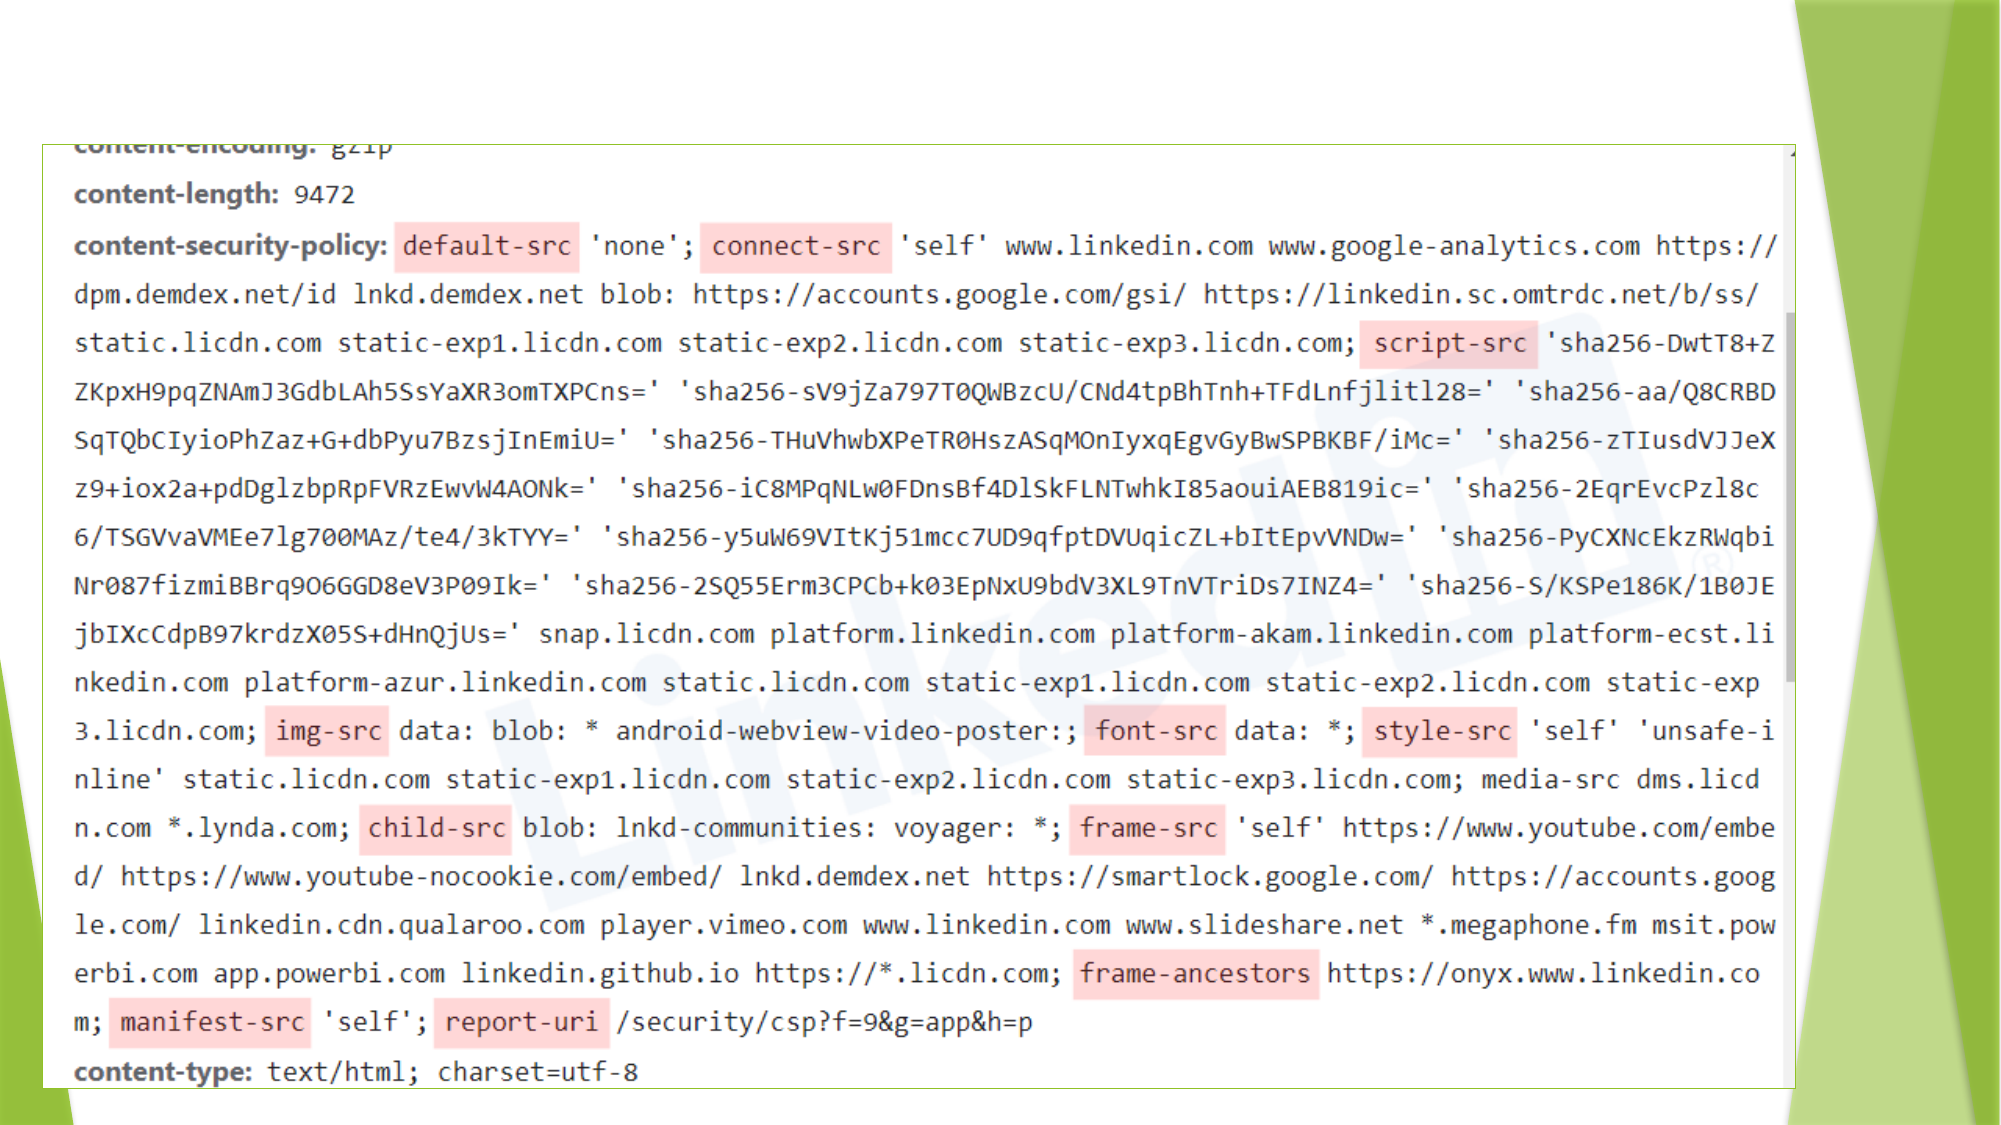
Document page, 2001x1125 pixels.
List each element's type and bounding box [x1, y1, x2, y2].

picture [41, 144, 1797, 1089]
